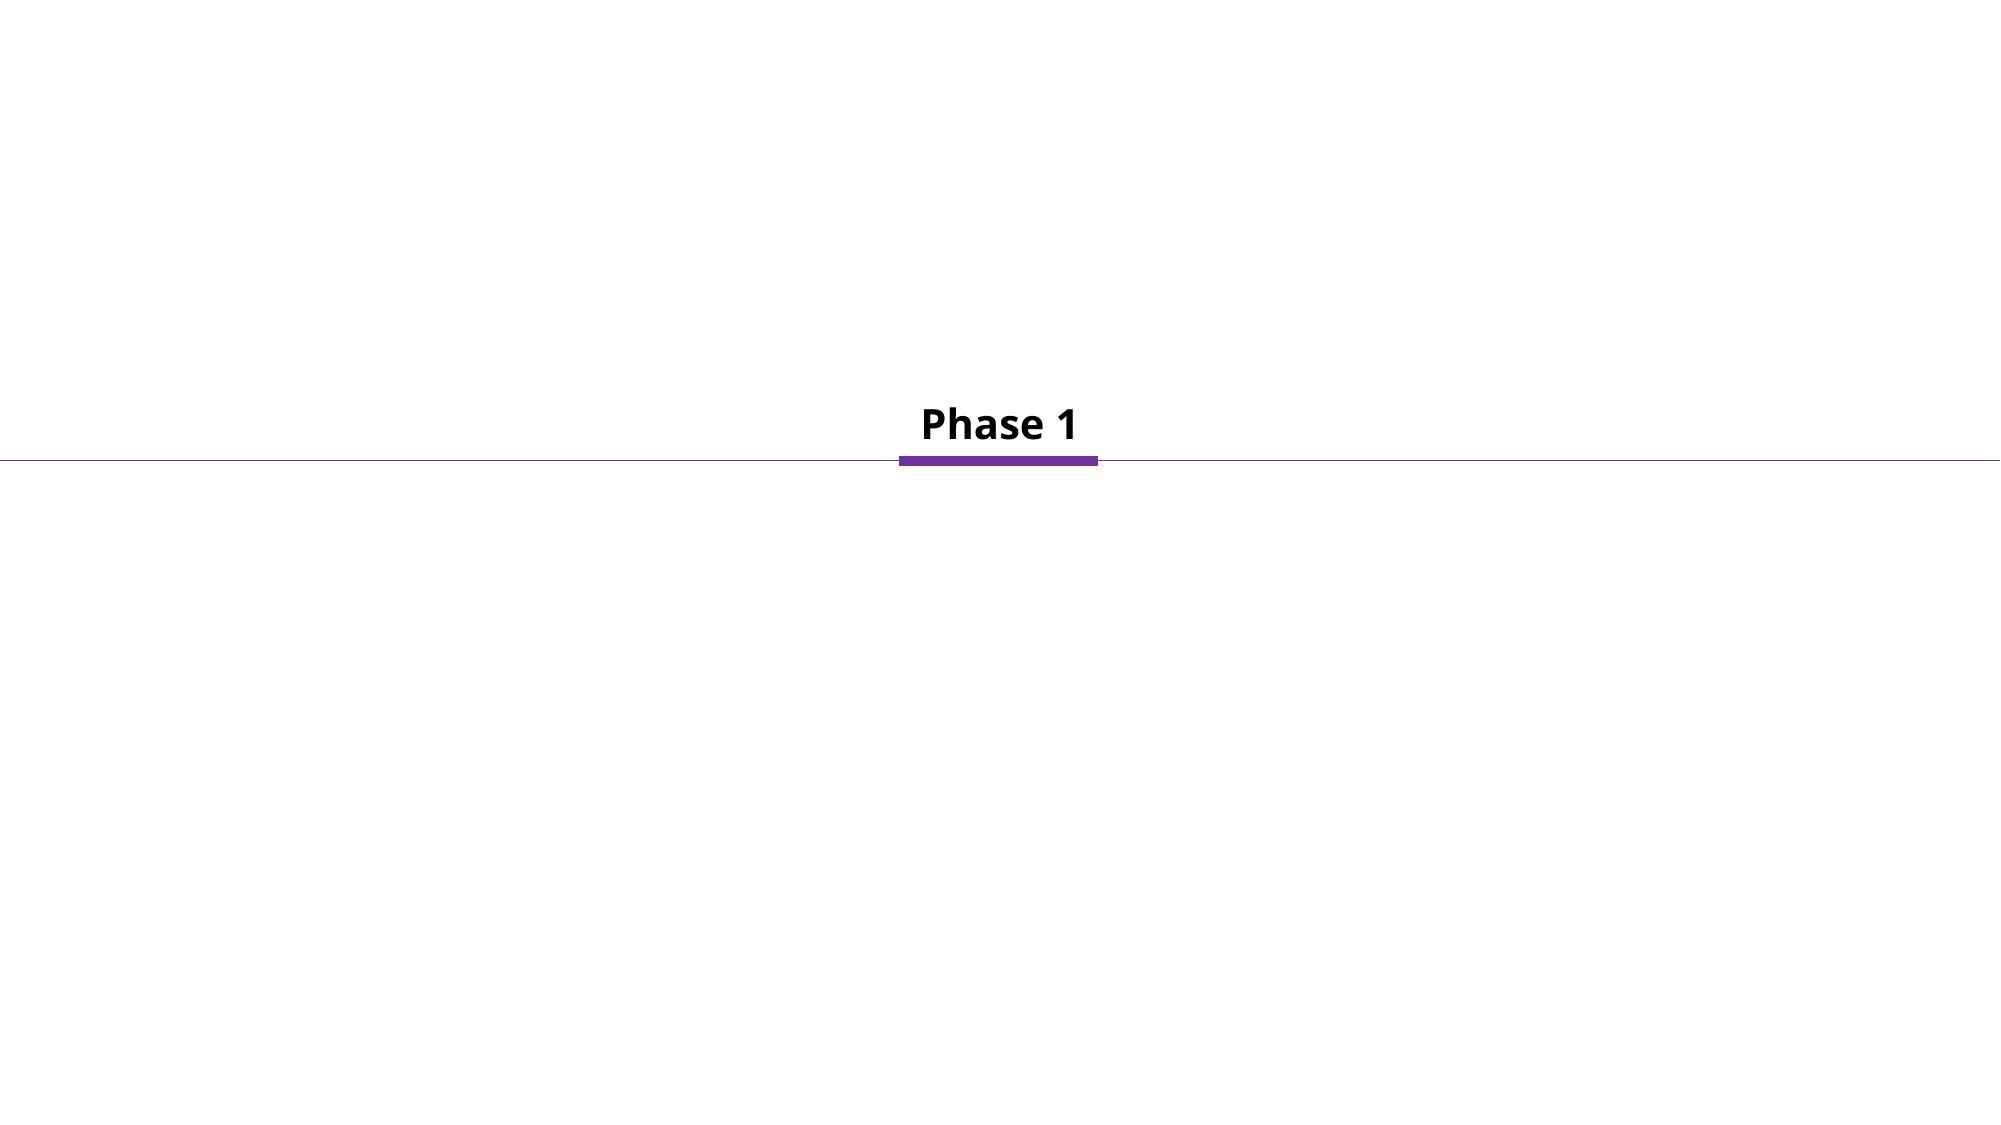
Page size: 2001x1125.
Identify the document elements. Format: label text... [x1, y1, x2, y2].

text_box [899, 456, 1098, 460]
text_box Phase 1 [0, 383, 2000, 460]
text_box [899, 461, 1098, 466]
